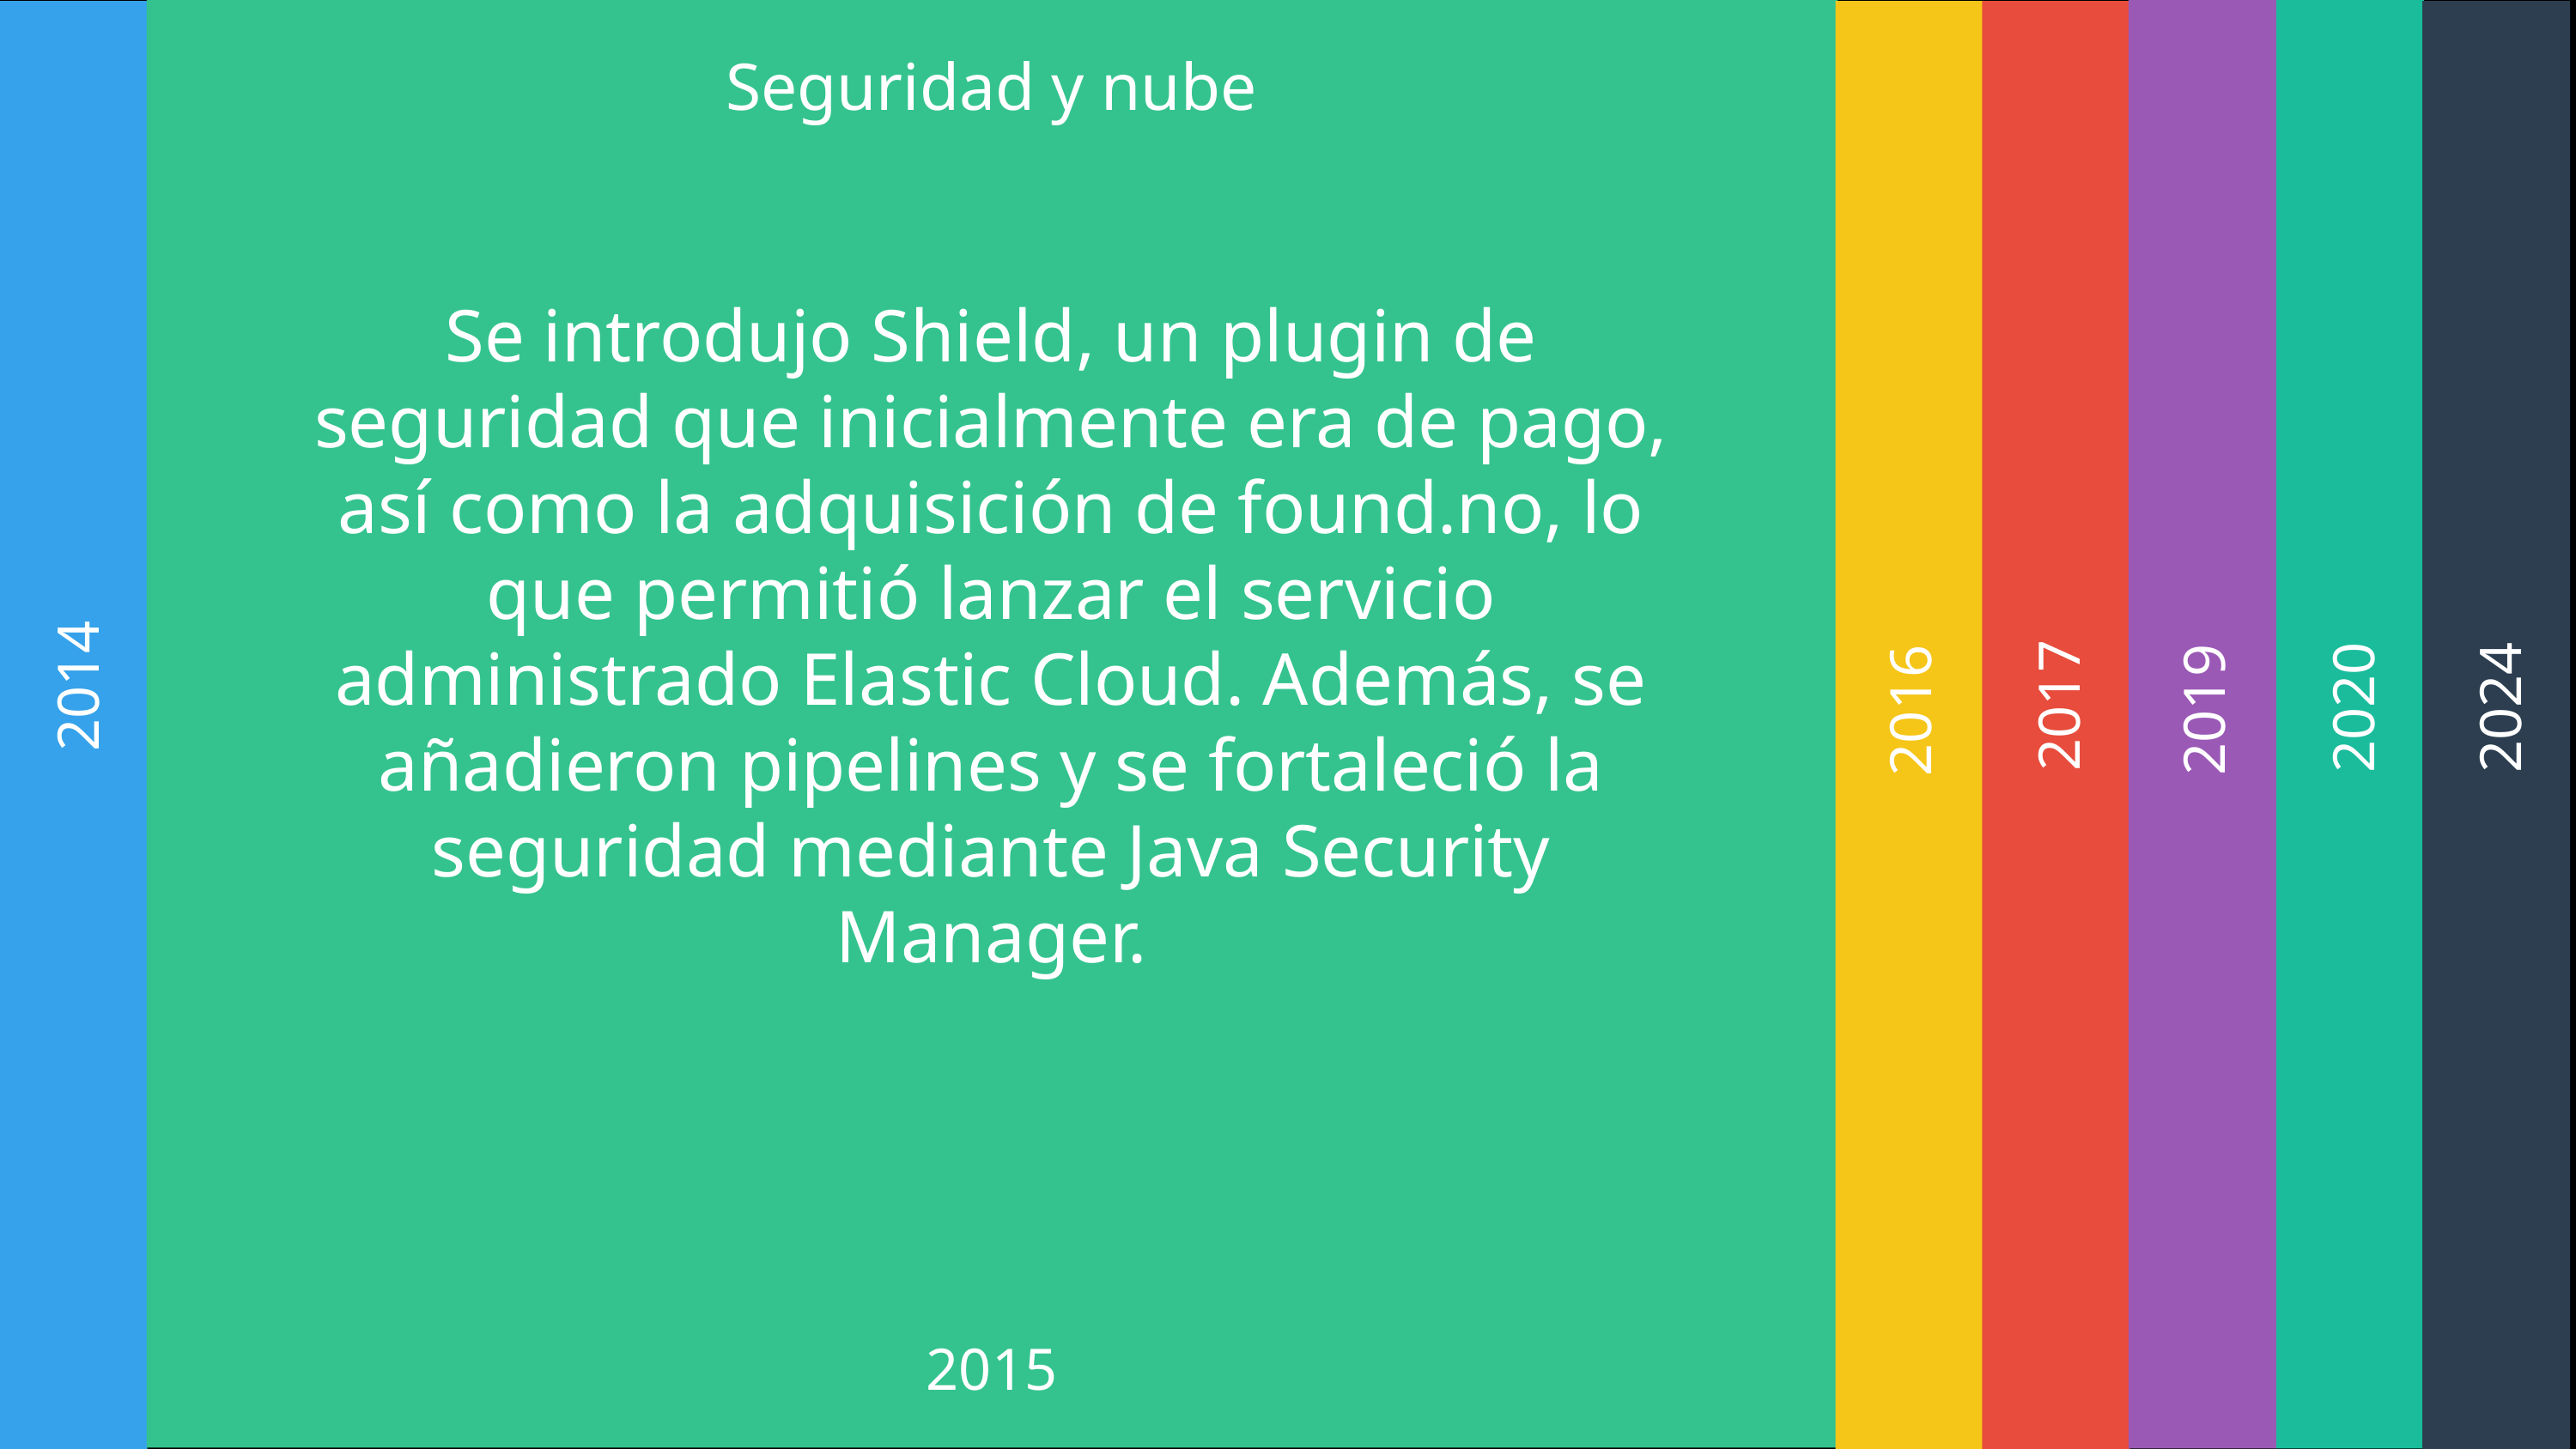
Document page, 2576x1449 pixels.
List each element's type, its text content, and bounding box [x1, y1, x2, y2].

text_box [0, 1, 148, 1449]
text_box [146, 0, 1838, 1448]
text_box 2020 [2311, 628, 2393, 786]
text_box 2019 [2161, 631, 2244, 789]
text_box Seguridad y nube [713, 39, 1270, 130]
text_box [2422, 1, 2571, 1449]
text_box [1835, 1, 1982, 1449]
text_box 2017 [2016, 627, 2098, 785]
text_box [2275, 0, 2424, 1449]
text_box 2016 [1868, 632, 1950, 789]
text_box [2128, 0, 2275, 1449]
text_box 2024 [2458, 628, 2540, 786]
text_box Se introdujo Shield, un plugin de seguridad que inicialmente era de pago, así como la adquisición de found.no, lo que permitió lanzar el servicio administrado Elastic Cloud. Además, se añadieron pipelines y se fortaleció la seguridad mediante Java Security Manager. [294, 283, 1690, 983]
text_box [1982, 1, 2128, 1449]
text_box 2015 [914, 1326, 1071, 1408]
text_box 2014 [35, 607, 118, 765]
